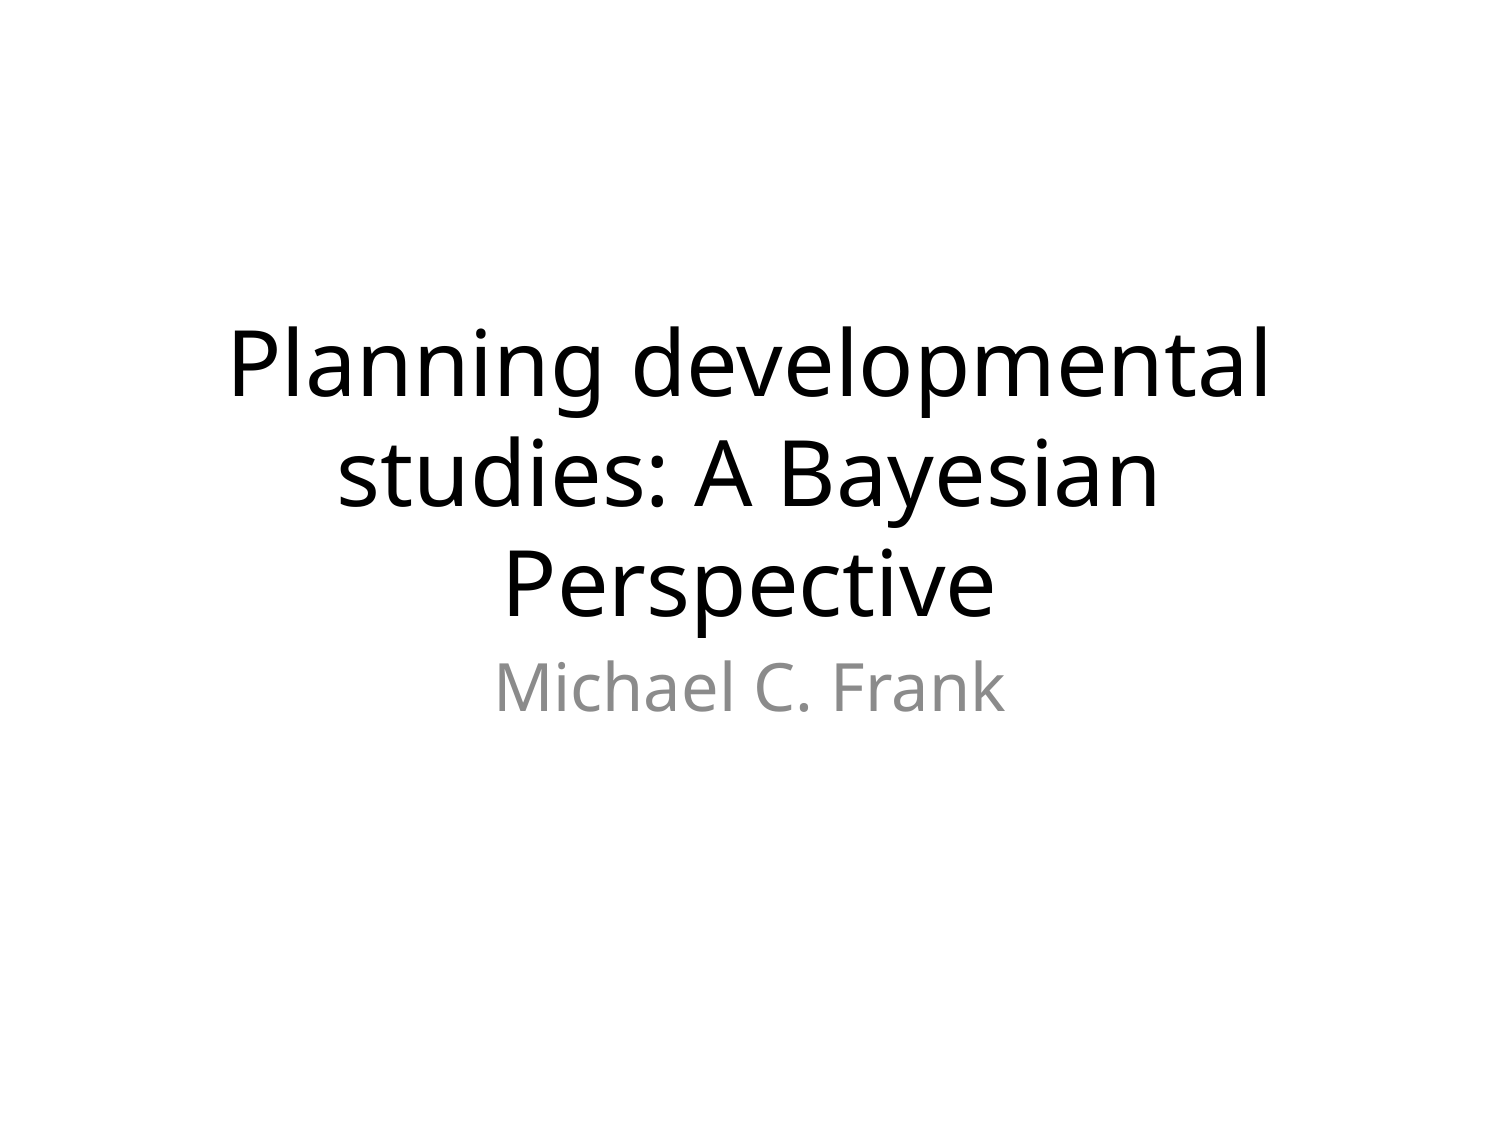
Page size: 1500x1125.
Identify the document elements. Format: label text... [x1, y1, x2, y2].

title Planning developmental studies: A Bayesian Perspective [112, 349, 1388, 591]
subtitle Michael C. Frank [225, 637, 1275, 925]
